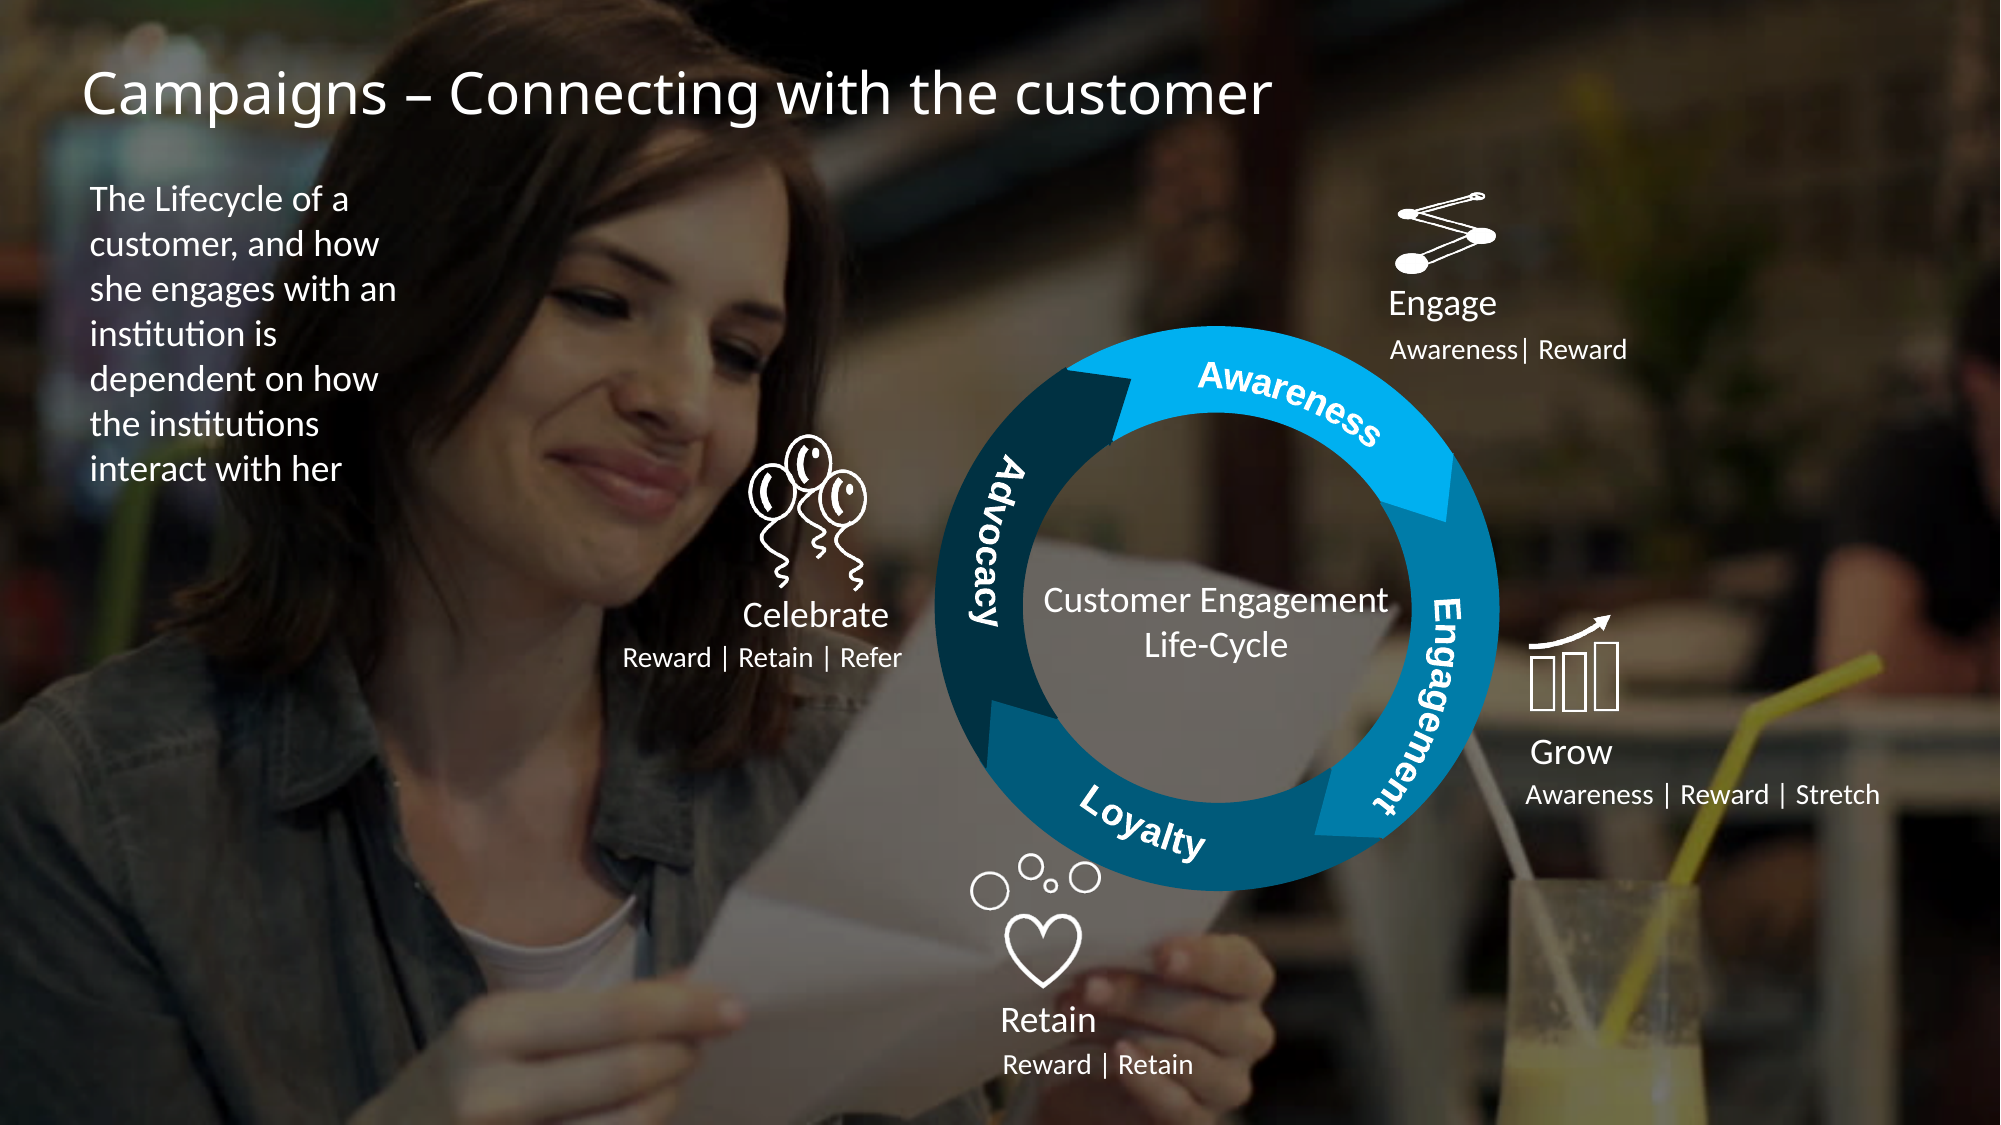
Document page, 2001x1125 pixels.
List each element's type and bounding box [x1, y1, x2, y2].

picture [0, 0, 2000, 1125]
text_box [607, 192, 1907, 1089]
